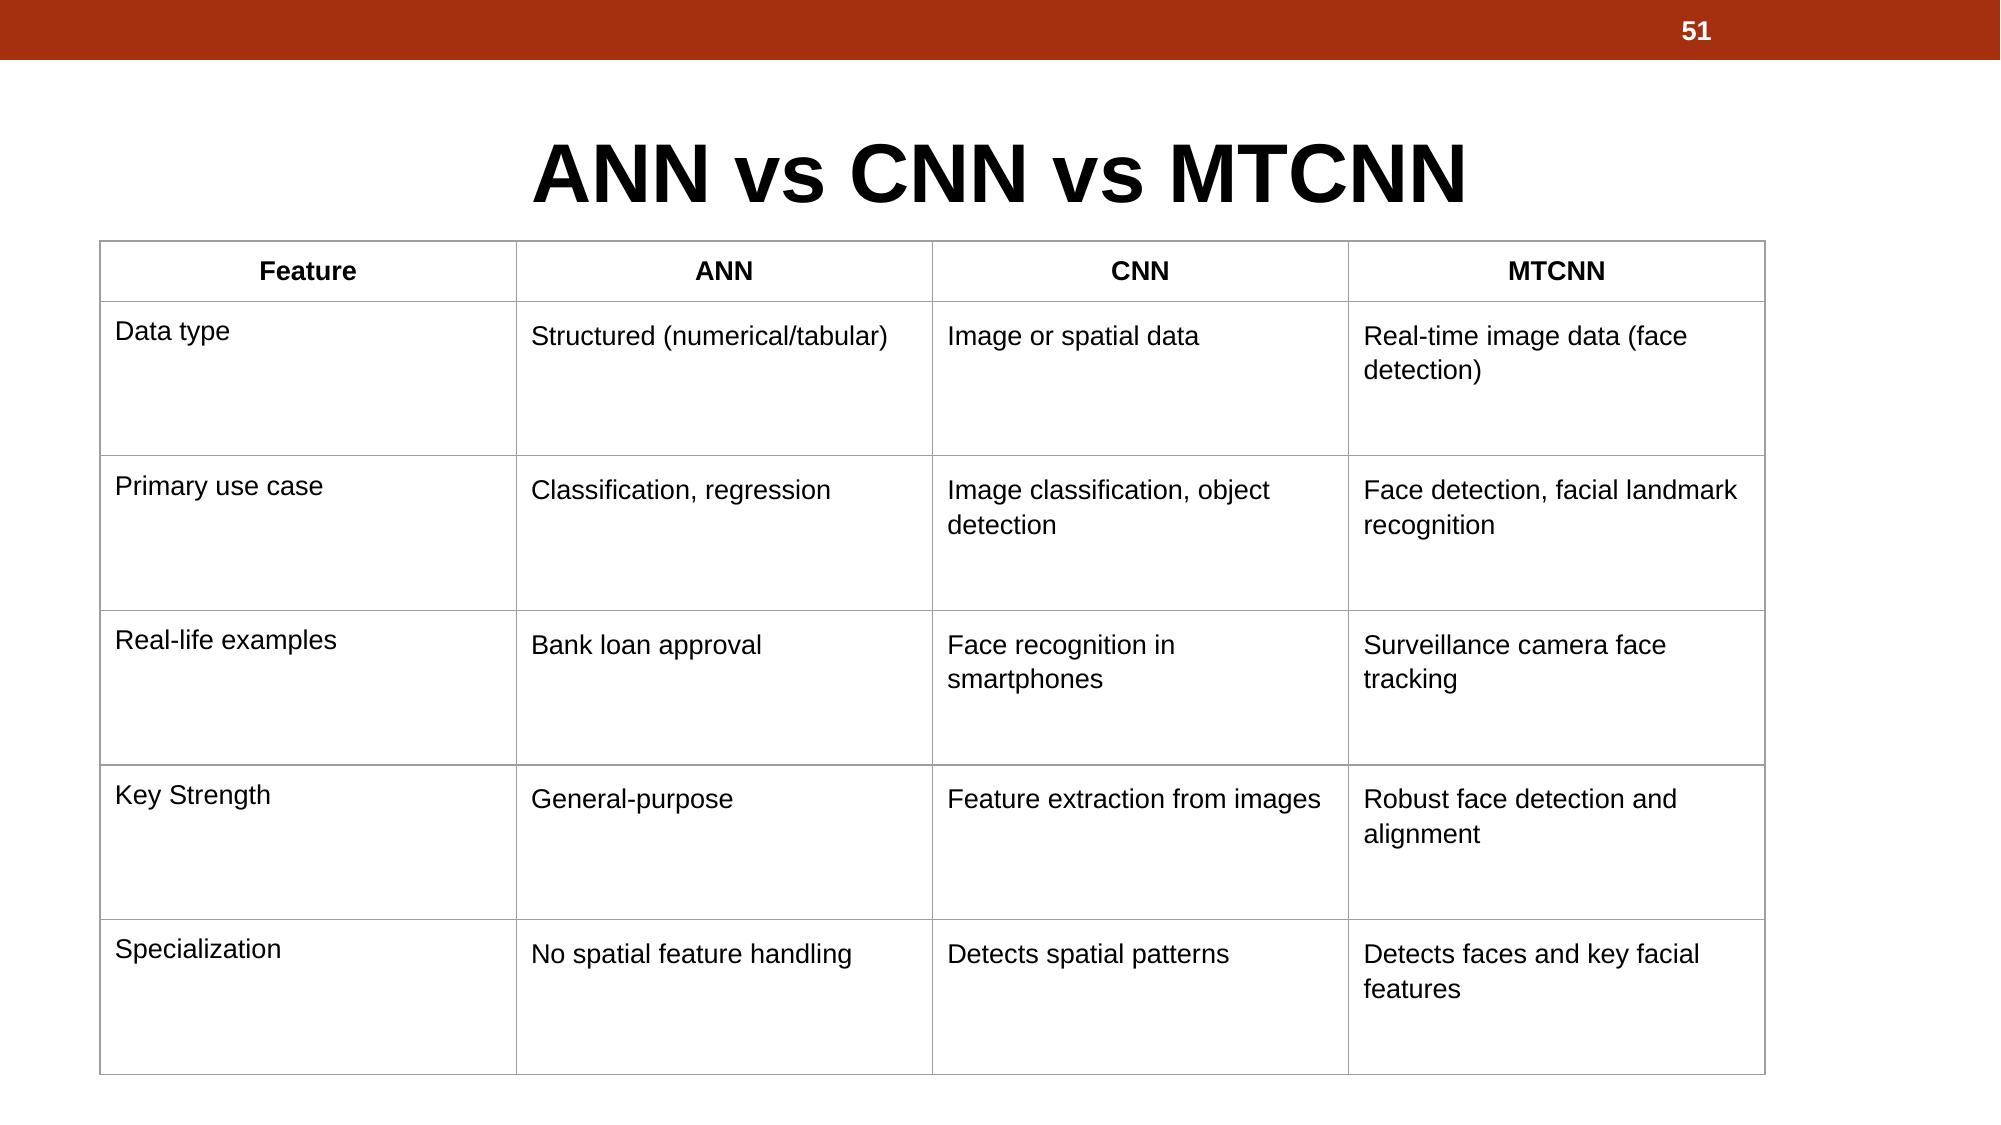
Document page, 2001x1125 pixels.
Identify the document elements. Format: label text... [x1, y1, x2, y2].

table_cell Bank loan approval [517, 611, 932, 764]
table_cell Detects spatial patterns [933, 920, 1348, 1074]
table_cell Key Strength [101, 766, 516, 919]
table_cell Real-time image data (face detection) [1349, 302, 1764, 455]
table_cell Detects faces and key facial features [1349, 920, 1764, 1074]
table_header CNN [933, 242, 1348, 301]
title ANN vs CNN vs MTCNN [99, 87, 1900, 250]
table_cell Image or spatial data [933, 302, 1348, 455]
table_cell General-purpose [517, 766, 932, 919]
table_cell Robust face detection and alignment [1349, 766, 1764, 919]
table_header MTCNN [1349, 242, 1764, 301]
table_cell Primary use case [101, 456, 516, 610]
table_cell Feature extraction from images [933, 766, 1348, 919]
table_cell Structured (numerical/tabular) [517, 302, 932, 455]
table_cell Image classification, object detection [933, 456, 1348, 610]
table_cell Specialization [101, 920, 516, 1074]
table_cell Classification, regression [517, 456, 932, 610]
table_cell No spatial feature handling [517, 920, 932, 1074]
slide_number 51 [1666, 3, 1900, 57]
table_header ANN [517, 242, 932, 301]
table_cell Data type [101, 302, 516, 455]
table_cell Face recognition in smartphones [933, 611, 1348, 764]
table_header Feature [101, 242, 516, 301]
table_cell Face detection, facial landmark recognition [1349, 456, 1764, 610]
table_cell Real-life examples [101, 611, 516, 764]
table_cell Surveillance camera face tracking [1349, 611, 1764, 764]
